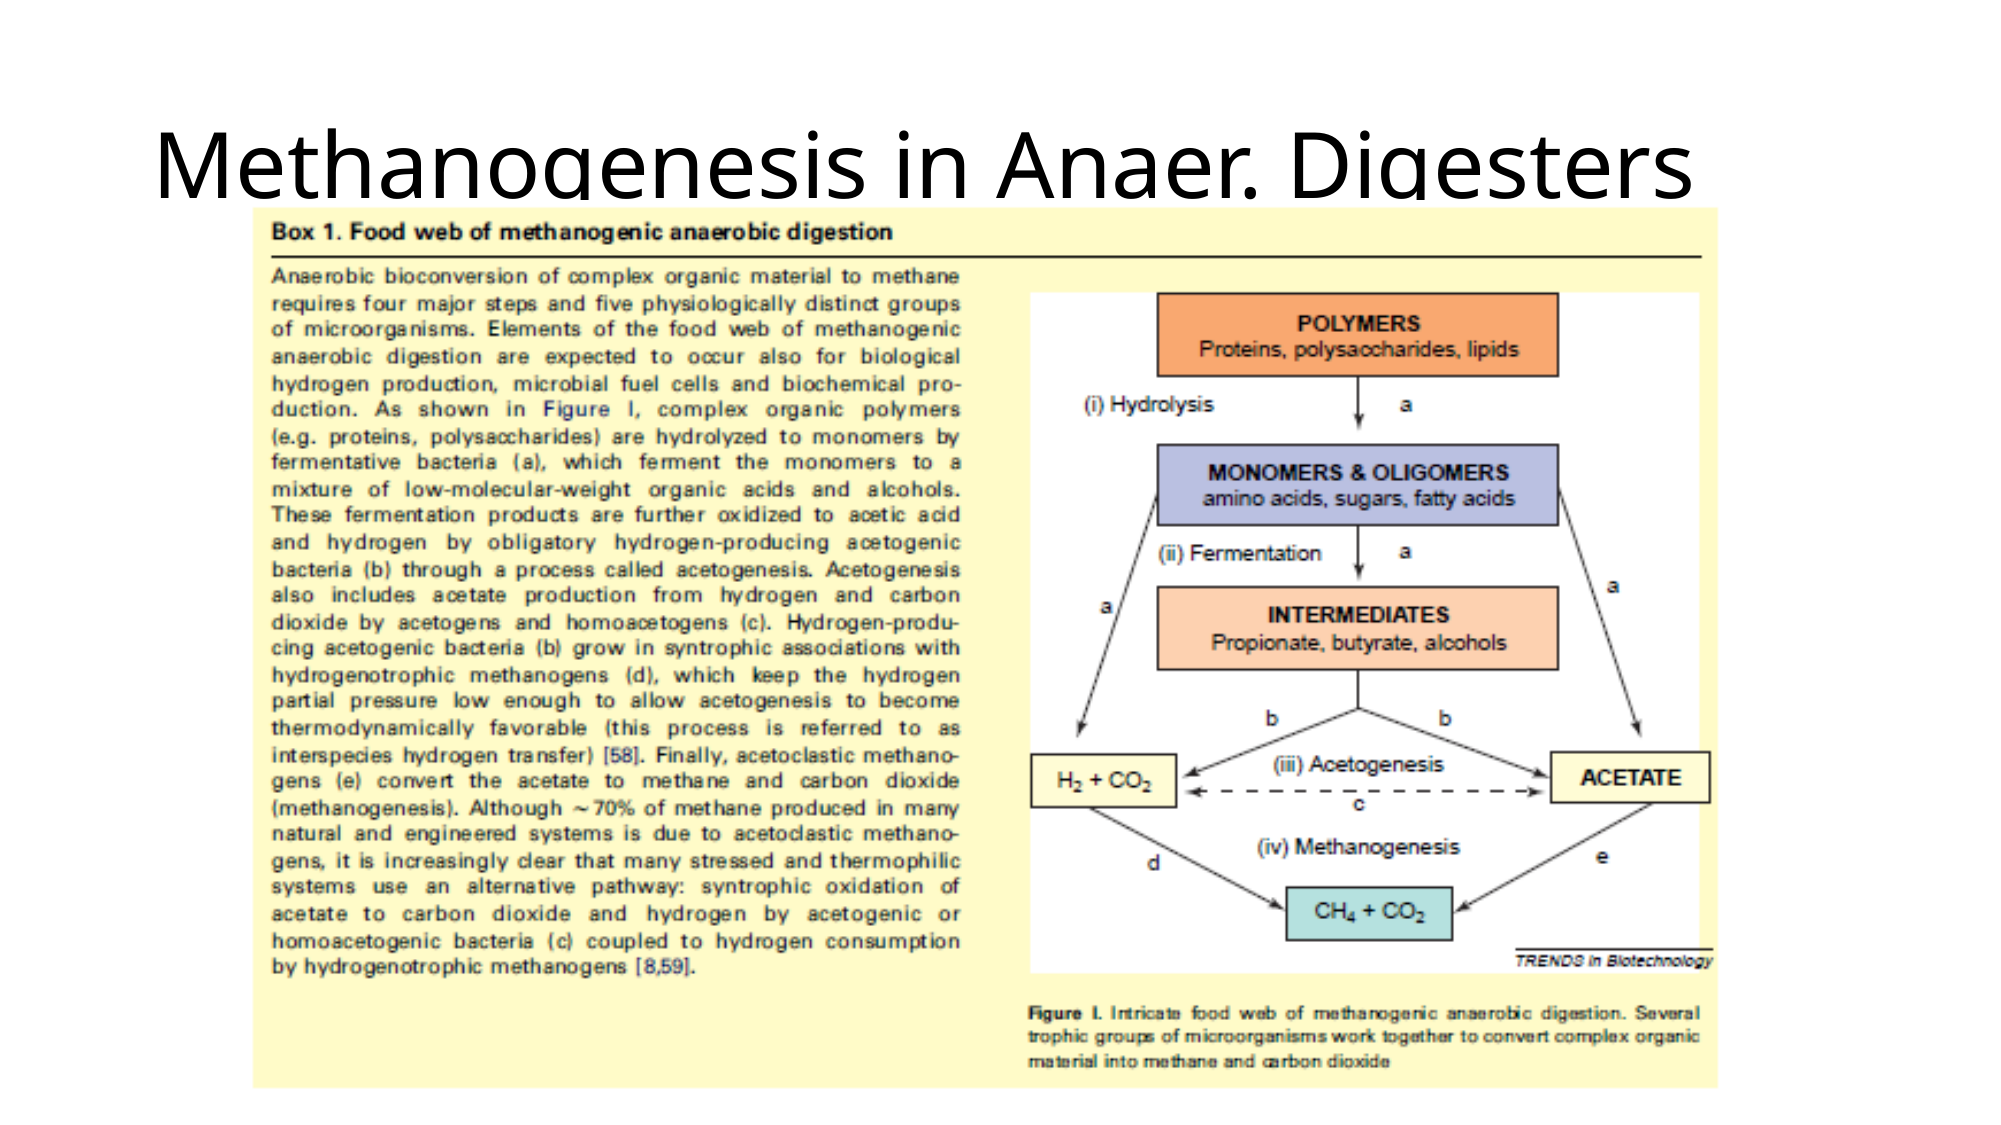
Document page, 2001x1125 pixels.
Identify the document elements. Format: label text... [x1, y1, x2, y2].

title Methanogenesis in Anaer. Digesters [137, 59, 1863, 278]
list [249, 199, 1750, 1089]
